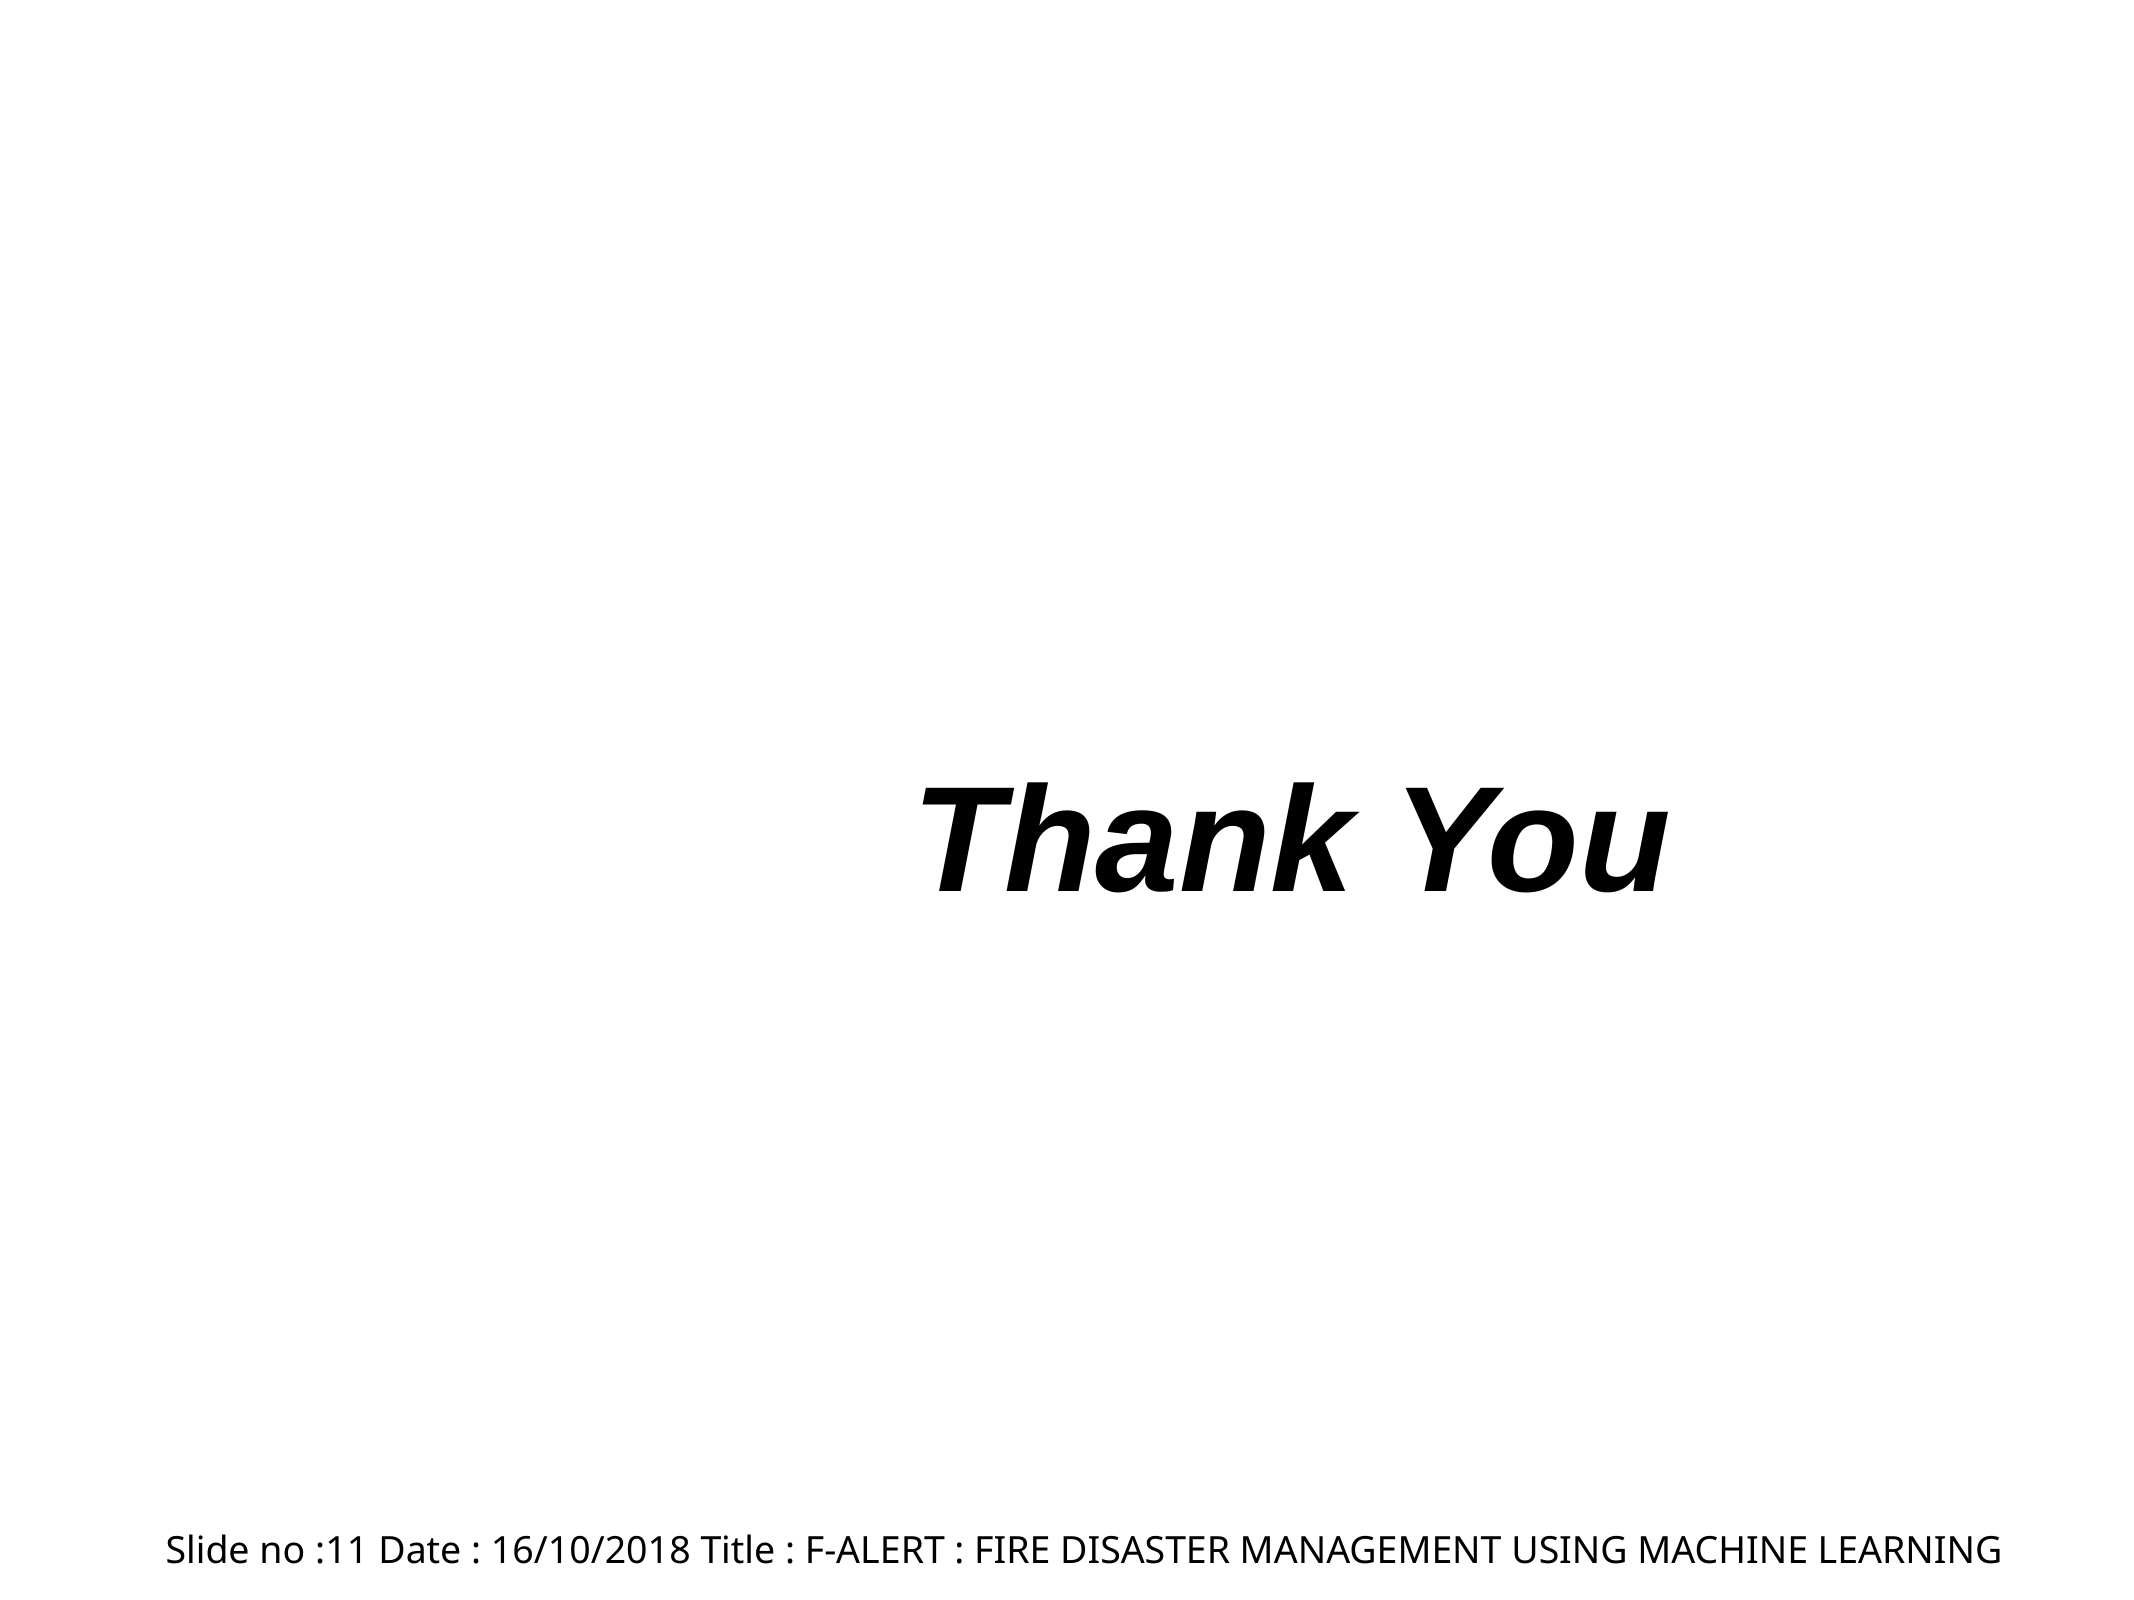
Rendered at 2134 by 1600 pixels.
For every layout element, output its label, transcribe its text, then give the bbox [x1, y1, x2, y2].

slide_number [35, 1517, 2134, 1581]
text_box Thank You [887, 734, 1739, 928]
